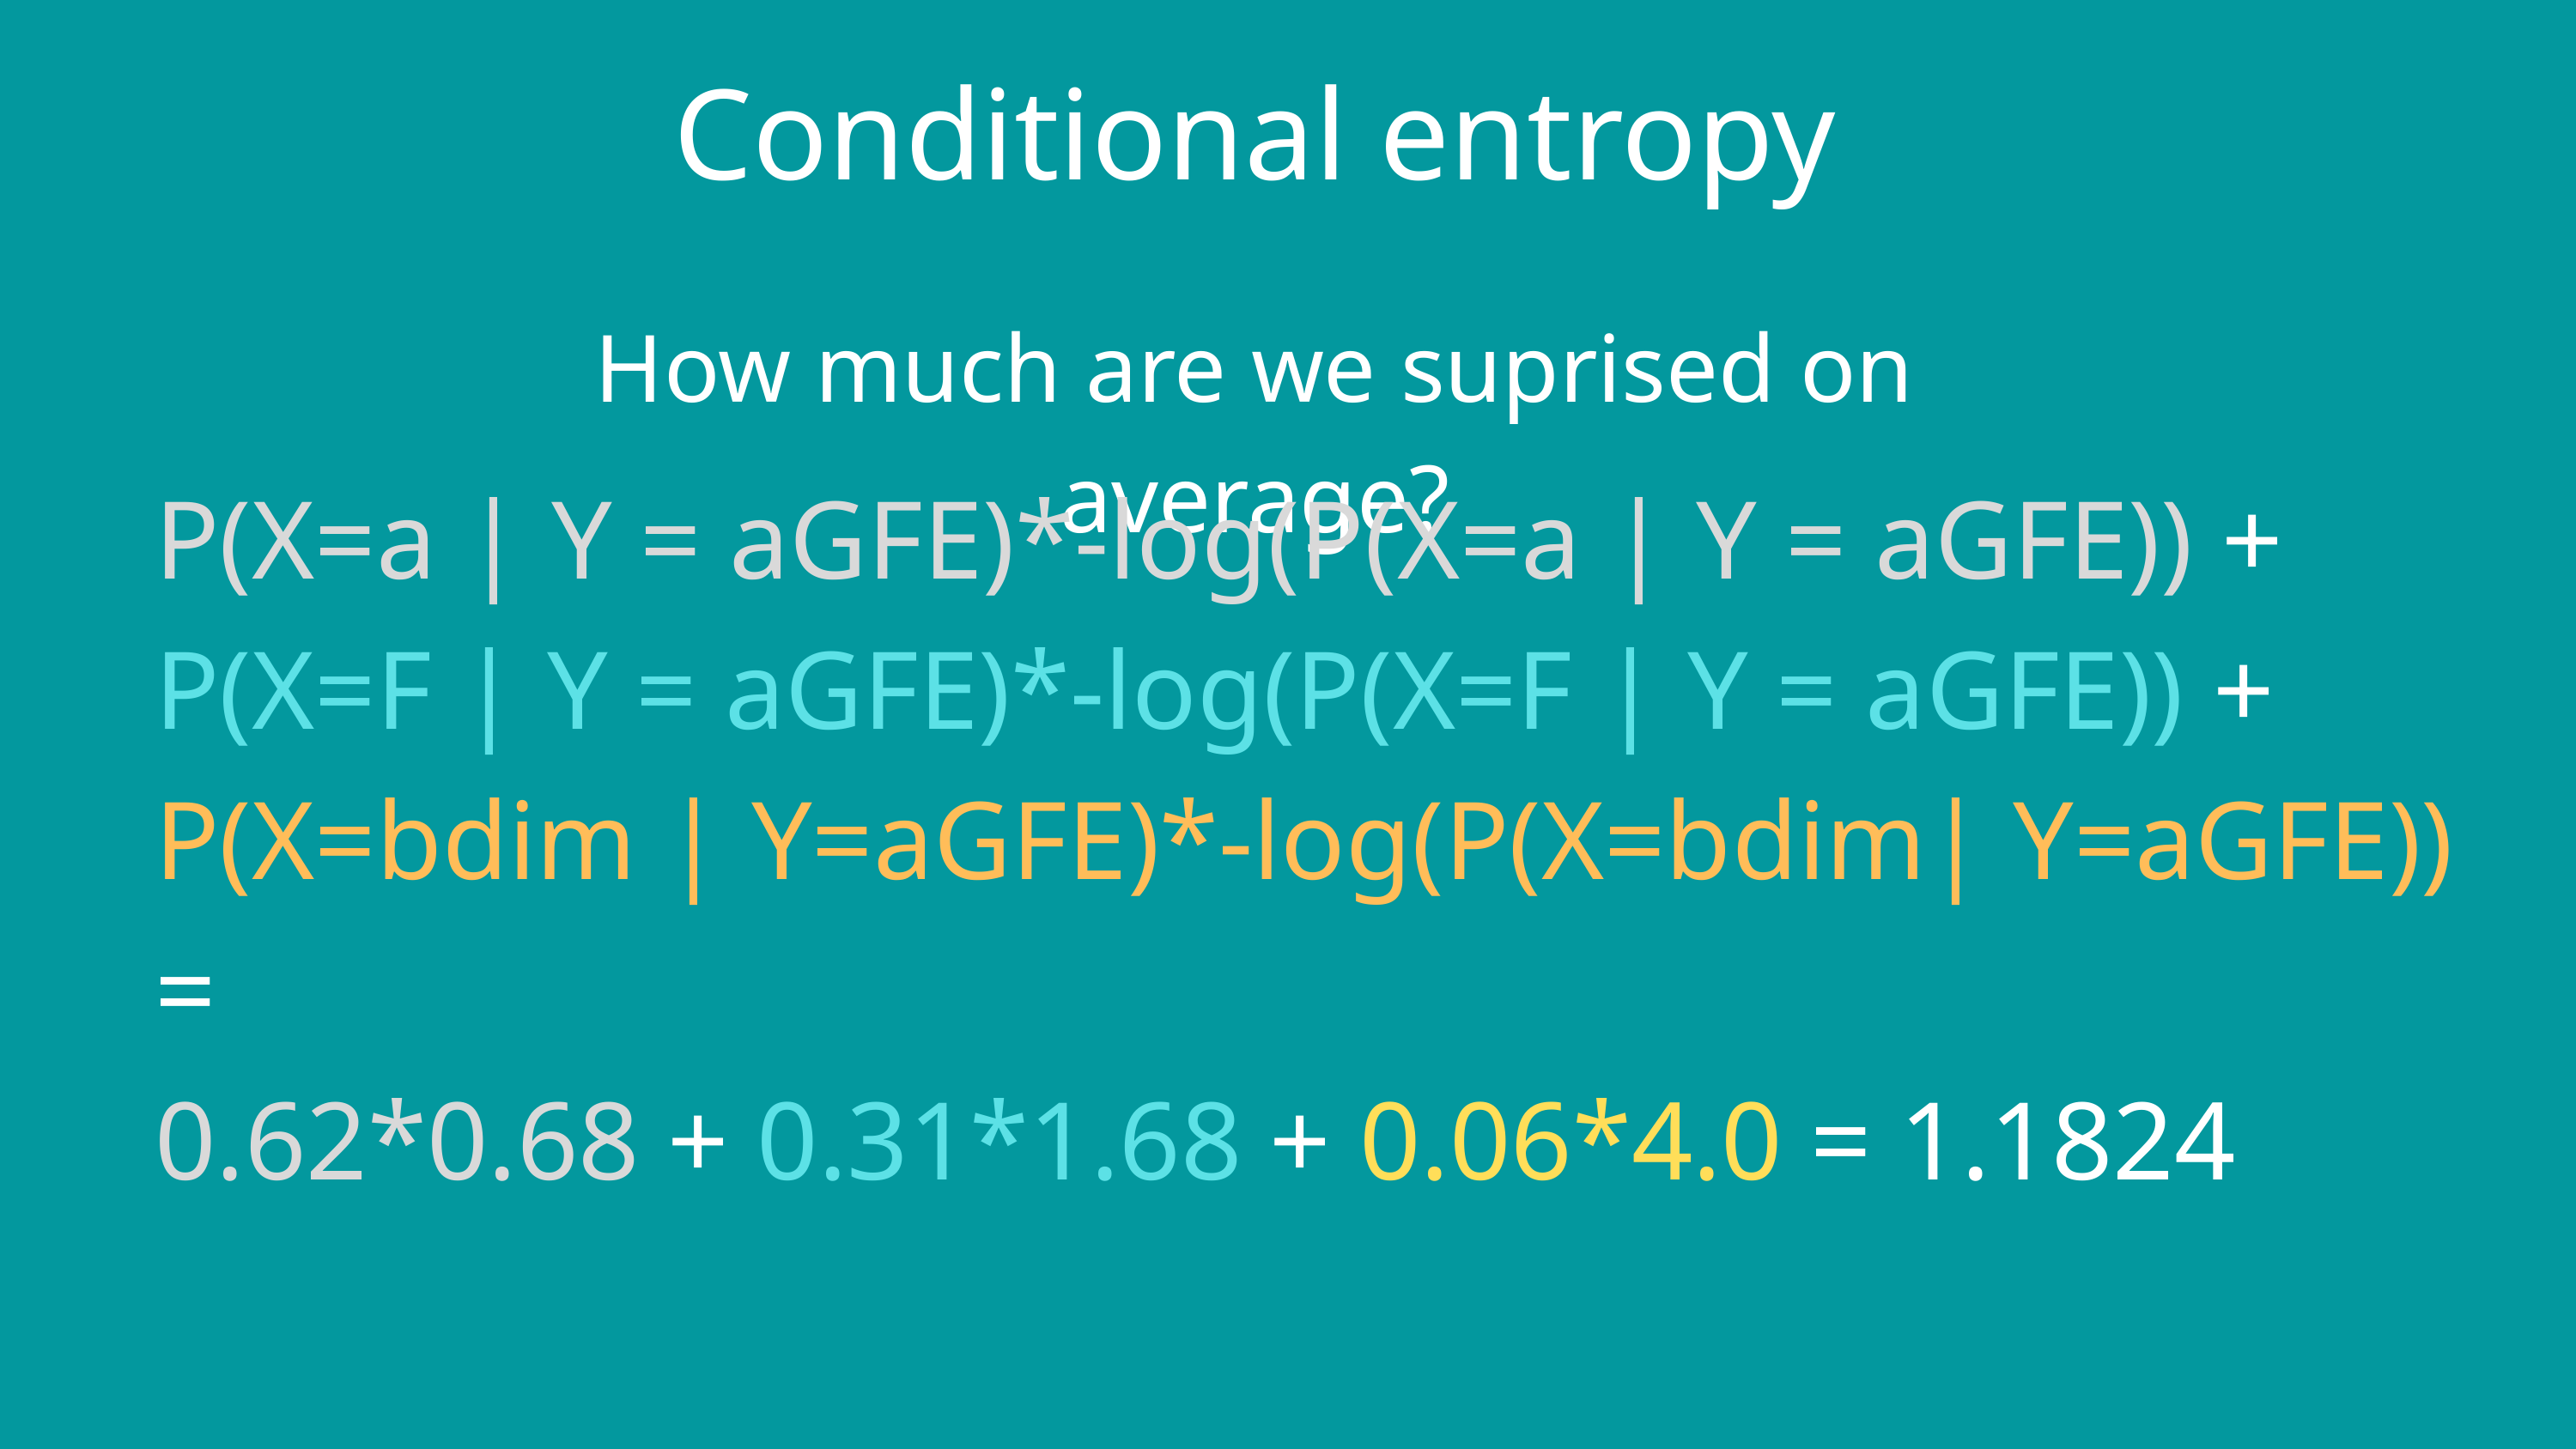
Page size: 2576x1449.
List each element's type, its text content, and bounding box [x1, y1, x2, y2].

text_box Conditional entropy [608, 29, 1902, 205]
text_box How much are we suprised on average? [392, 290, 2117, 450]
text_box P(X=a | Y = aGFE)*-log(P(X=a | Y = aGFE)) + P(X=F | Y = aGFE)*-log(P(X=F | Y = aGFE)) + P(X=bdim | Y=aGFE)*-log(P(X=bdim| Y=aGFE)) = 0.62*0.68 + 0.31*1.68 + 0.06*4.0 = 1.1824 [155, 450, 2458, 1449]
